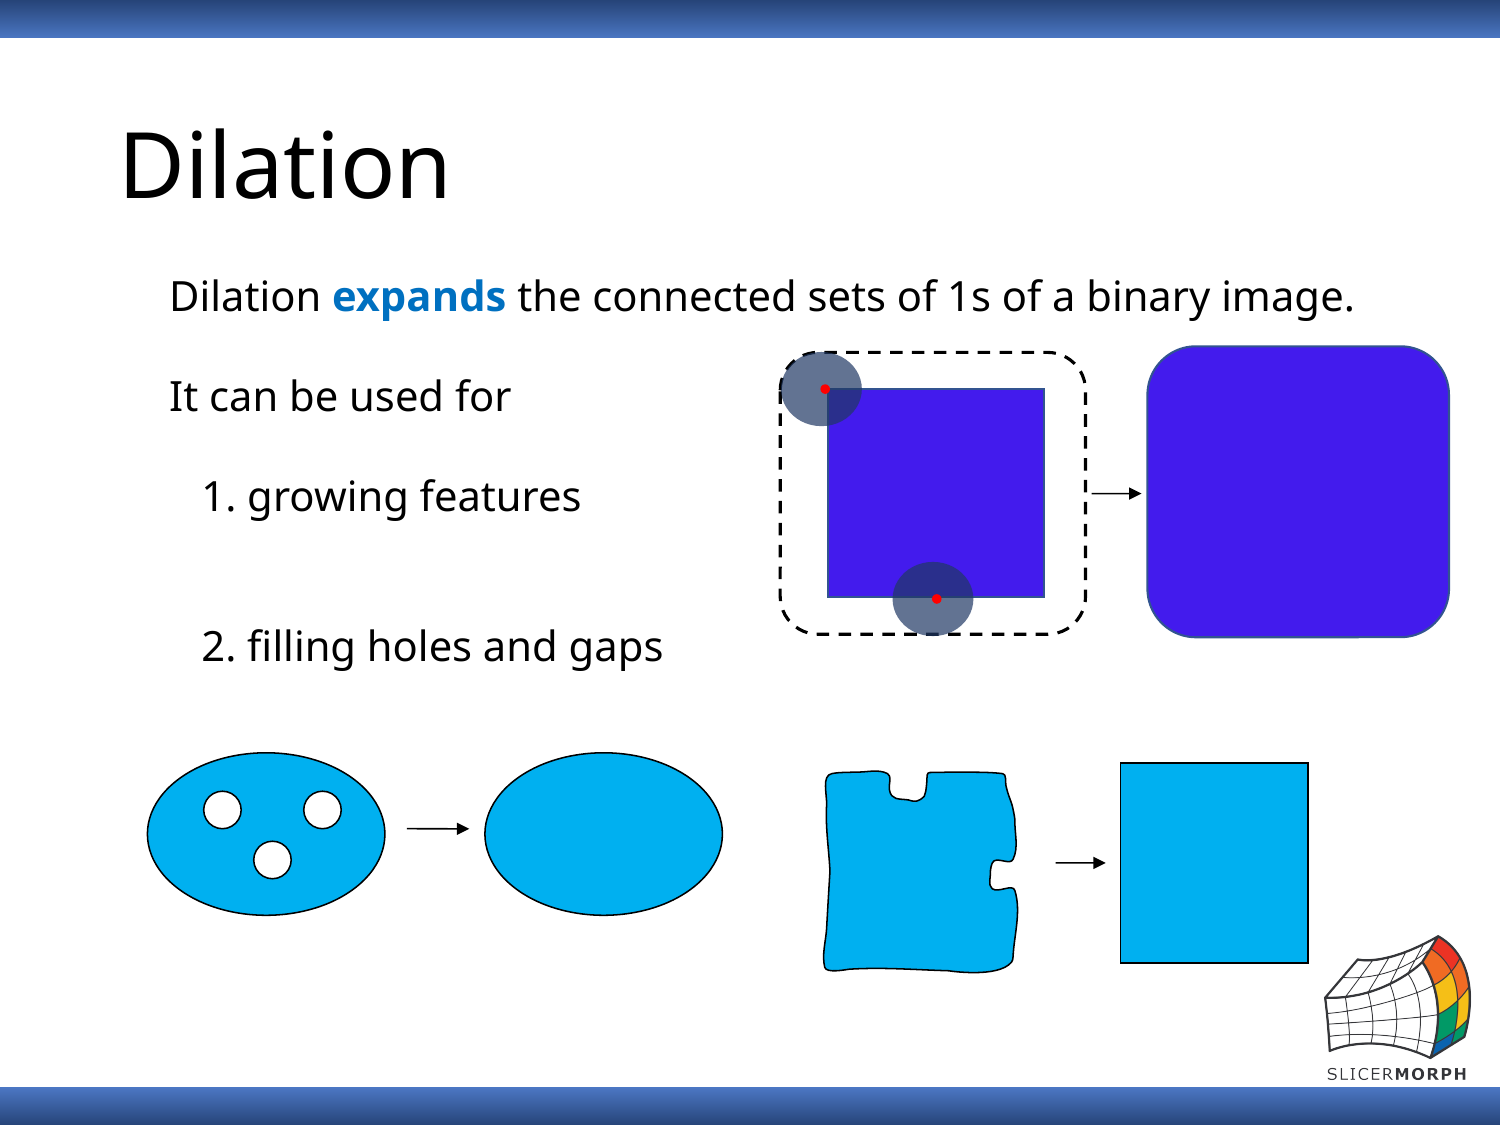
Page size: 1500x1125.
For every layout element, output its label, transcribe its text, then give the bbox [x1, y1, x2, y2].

text_box [823, 771, 1018, 973]
text_box [891, 560, 975, 638]
text_box [1055, 856, 1106, 870]
picture [1285, 927, 1500, 1087]
text_box [1091, 487, 1142, 500]
text_box [820, 384, 831, 394]
text_box [931, 594, 942, 604]
title Dilation [103, 59, 1397, 278]
text_box [831, 351, 1087, 636]
text_box [203, 791, 242, 829]
text_box [779, 350, 863, 428]
text_box [779, 390, 919, 636]
text_box [147, 752, 385, 916]
text_box Dilation expands the connected sets of 1s of a binary image. It can be used for 1. growing features 2. filling holes and gaps [154, 262, 1371, 677]
text_box [1120, 762, 1308, 963]
text_box [406, 822, 470, 835]
text_box [484, 752, 723, 916]
text_box [253, 841, 292, 879]
text_box [827, 388, 1045, 598]
text_box [303, 791, 342, 829]
text_box [1146, 345, 1451, 639]
